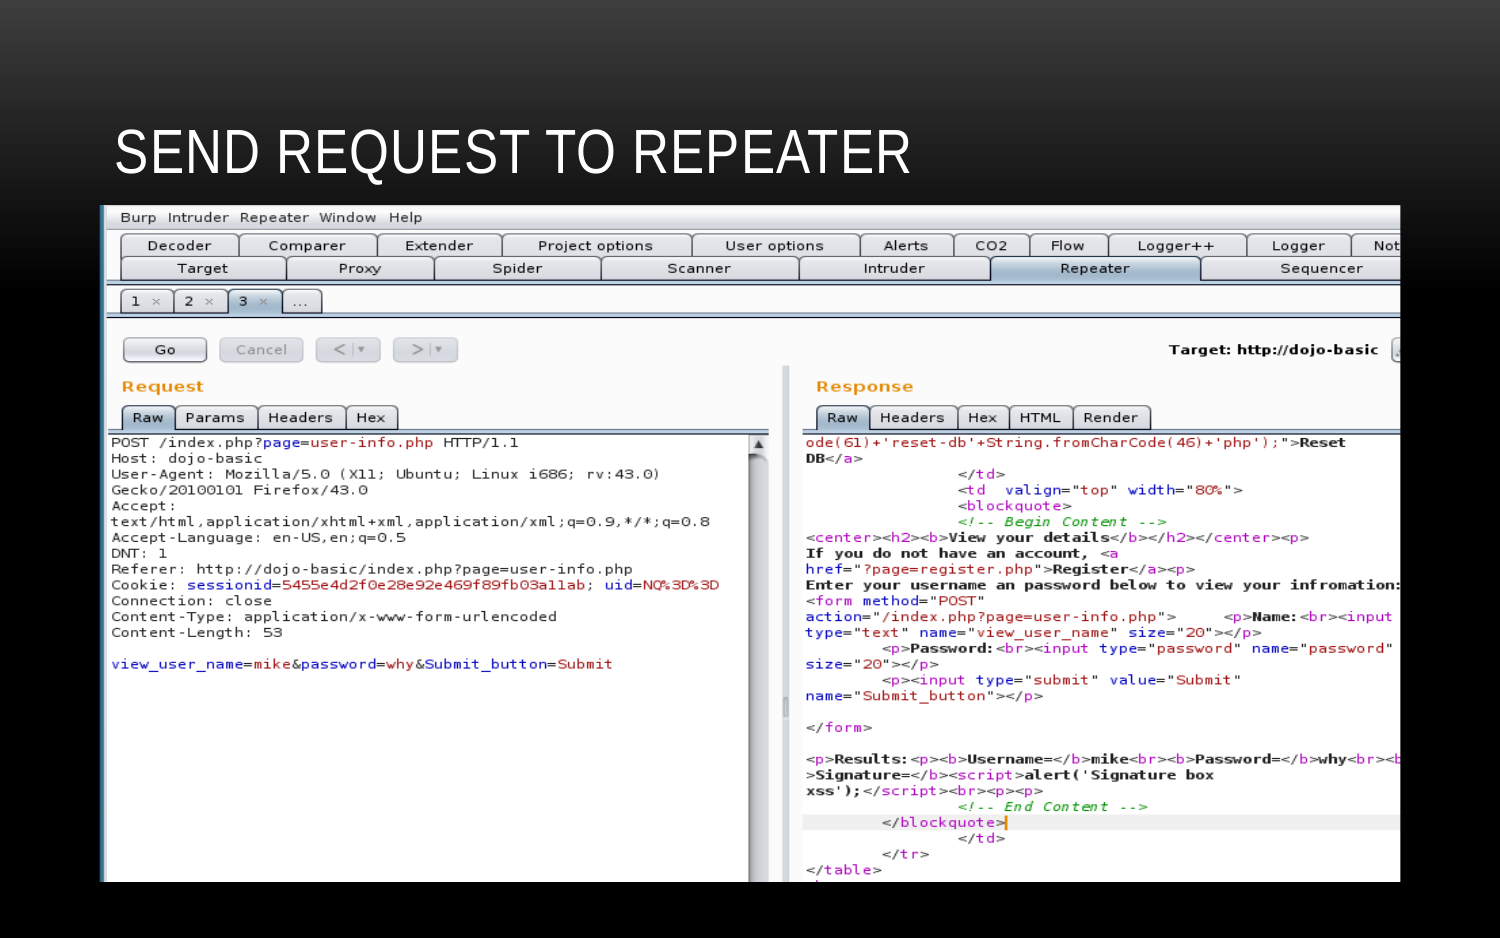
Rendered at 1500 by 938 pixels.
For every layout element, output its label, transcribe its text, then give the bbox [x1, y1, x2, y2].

title Send Request To Repeater [99, 37, 1400, 194]
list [99, 205, 1401, 882]
picture [0, 0, 1500, 938]
